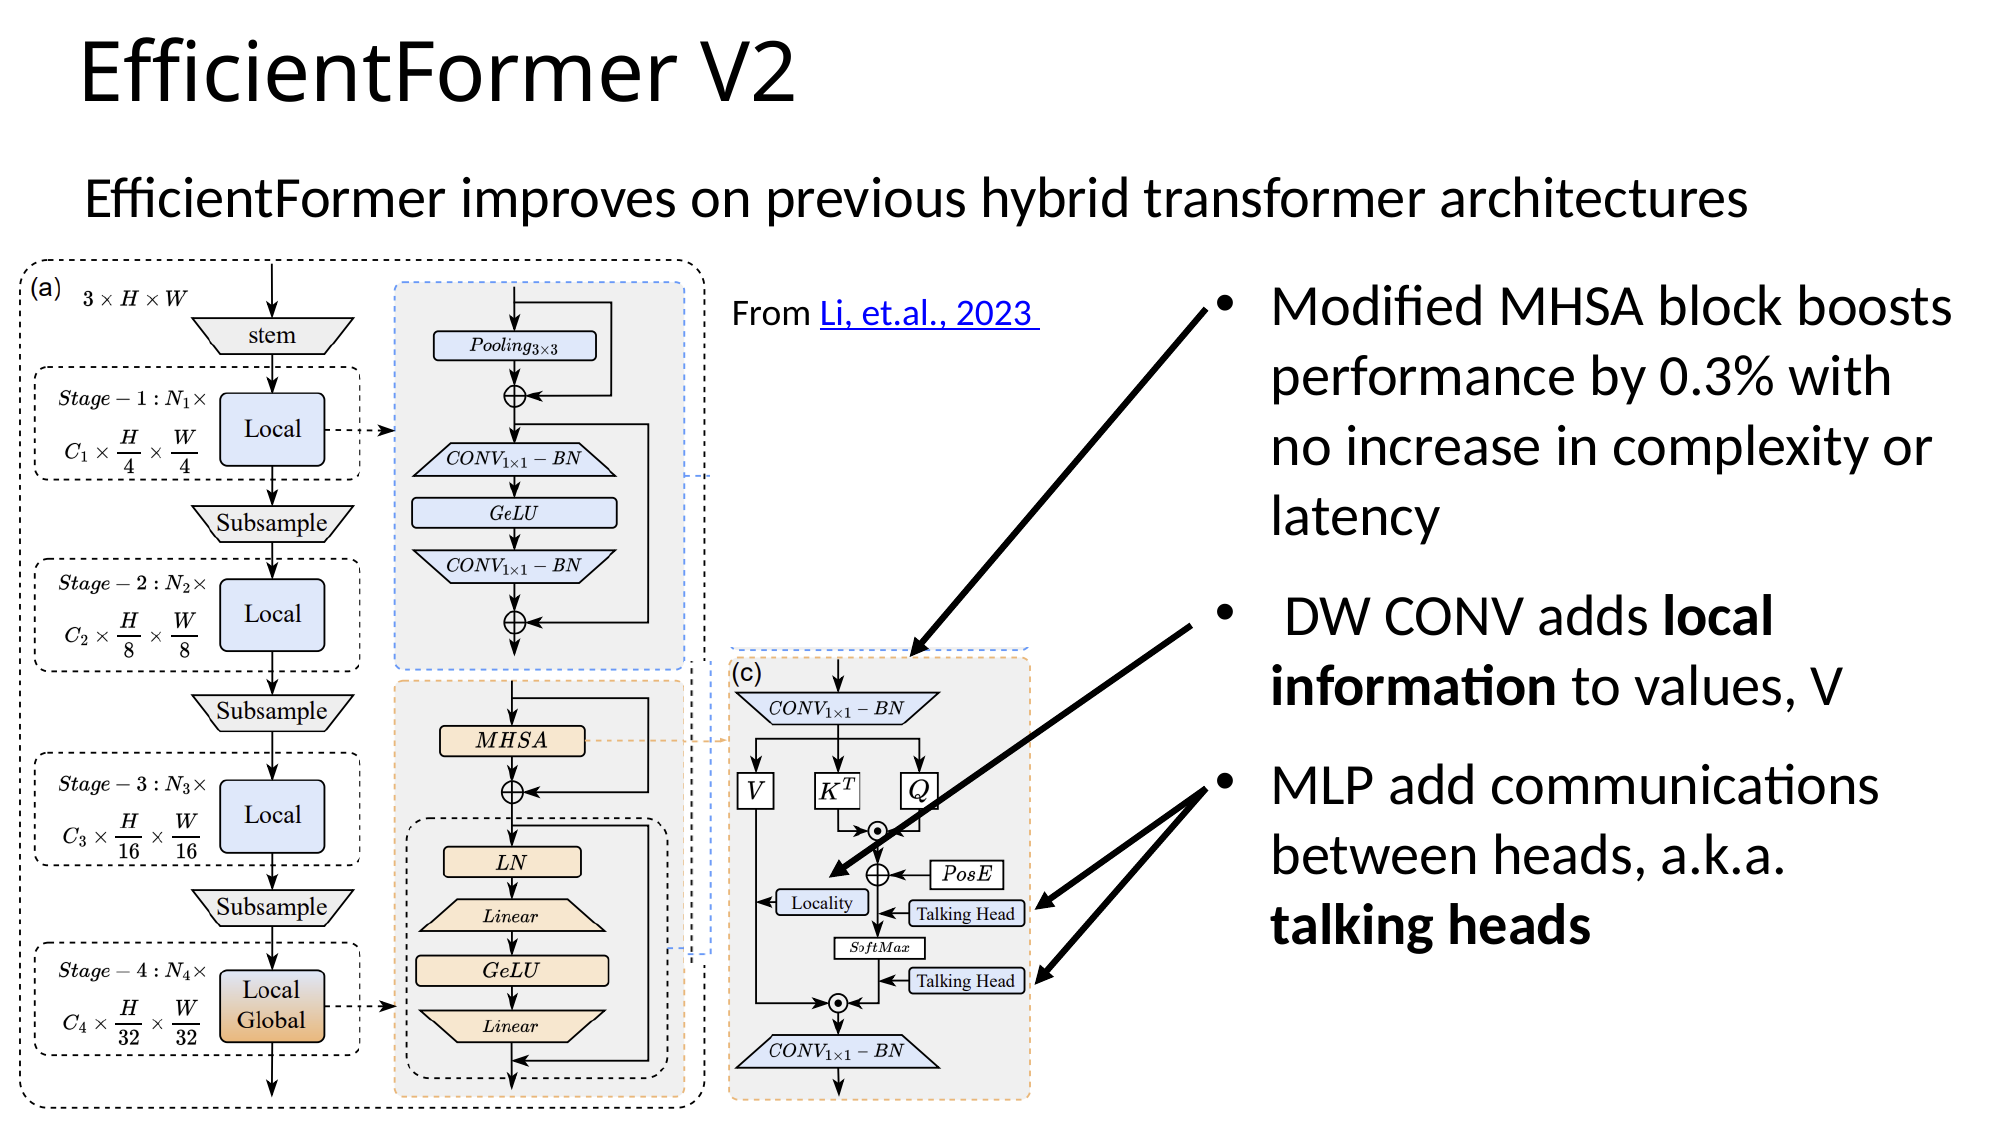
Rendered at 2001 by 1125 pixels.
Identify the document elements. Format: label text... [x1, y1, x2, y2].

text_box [1034, 788, 1207, 986]
list EfficientFormer improves on previous hybrid transformer architectures [69, 151, 1960, 255]
title EfficientFormer V2 [62, 29, 1953, 134]
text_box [828, 624, 1192, 878]
picture [9, 248, 1035, 1118]
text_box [909, 308, 1207, 658]
text_box From Li, et.al., 2023 [717, 280, 1086, 341]
